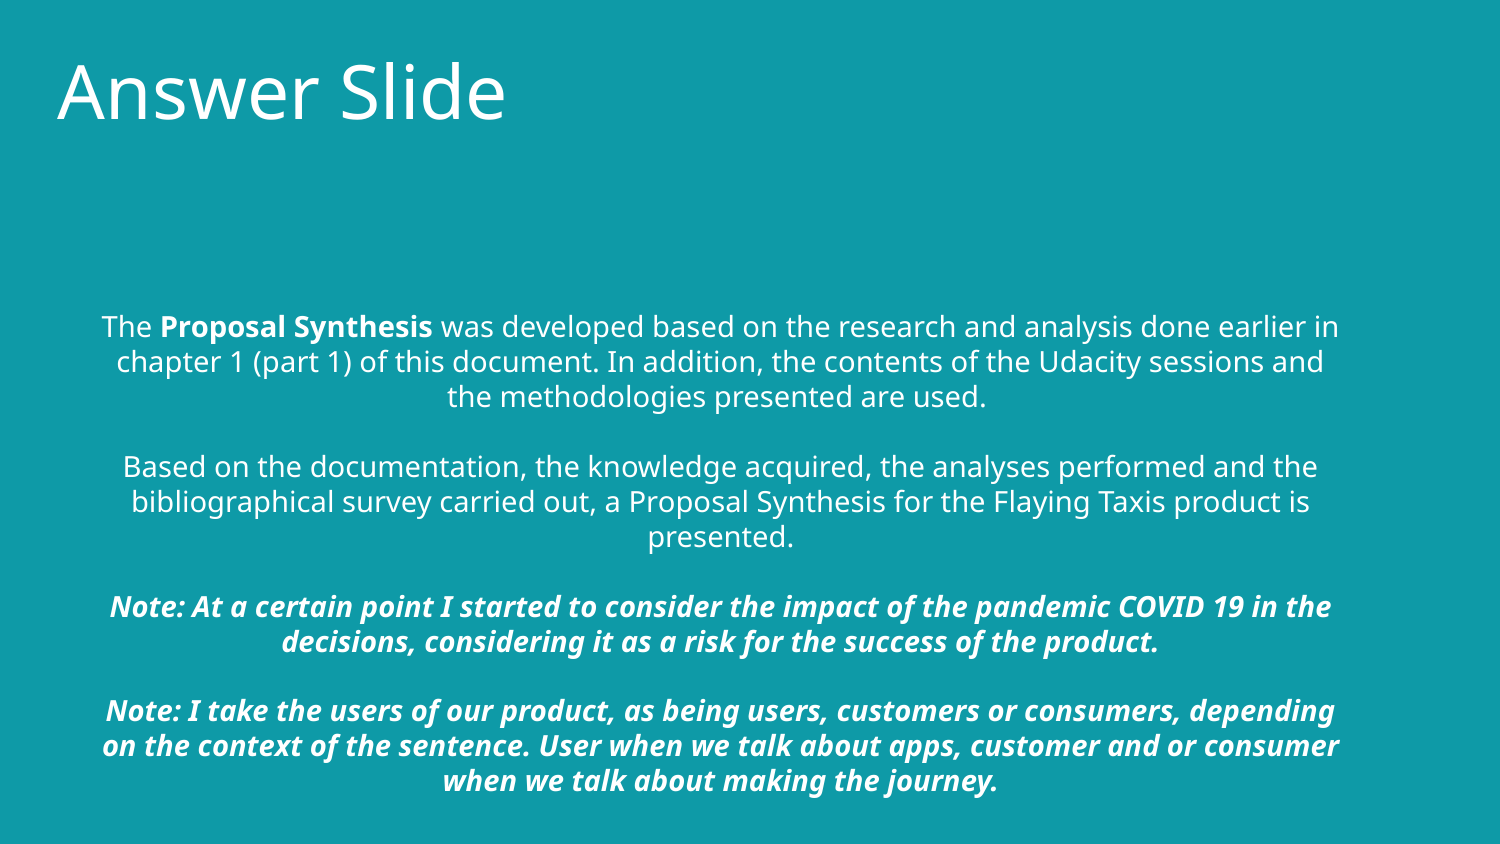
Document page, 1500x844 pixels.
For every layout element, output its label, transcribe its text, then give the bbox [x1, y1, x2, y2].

title The Proposal Synthesis was developed based on the research and analysis done earlier in chapter 1 (part 1) of this document. In addition, the contents of the Udacity sessions and the methodologies presented are used. Based on the documentation, the knowledge acquired, the analyses performed and the bibliographical survey carried out, a Proposal Synthesis for the Flaying Taxis product is presented. Note: At a certain point I started to consider the impact of the pandemic COVID 19 in the decisions, considering it as a risk for the success of the product. Note: I take the users of our product, as being users, customers or consumers, depending on the context of the sentence. User when we talk about apps, customer and or consumer when we talk about making the journey. [77, 293, 1365, 551]
title Answer Slide [42, 29, 1441, 134]
